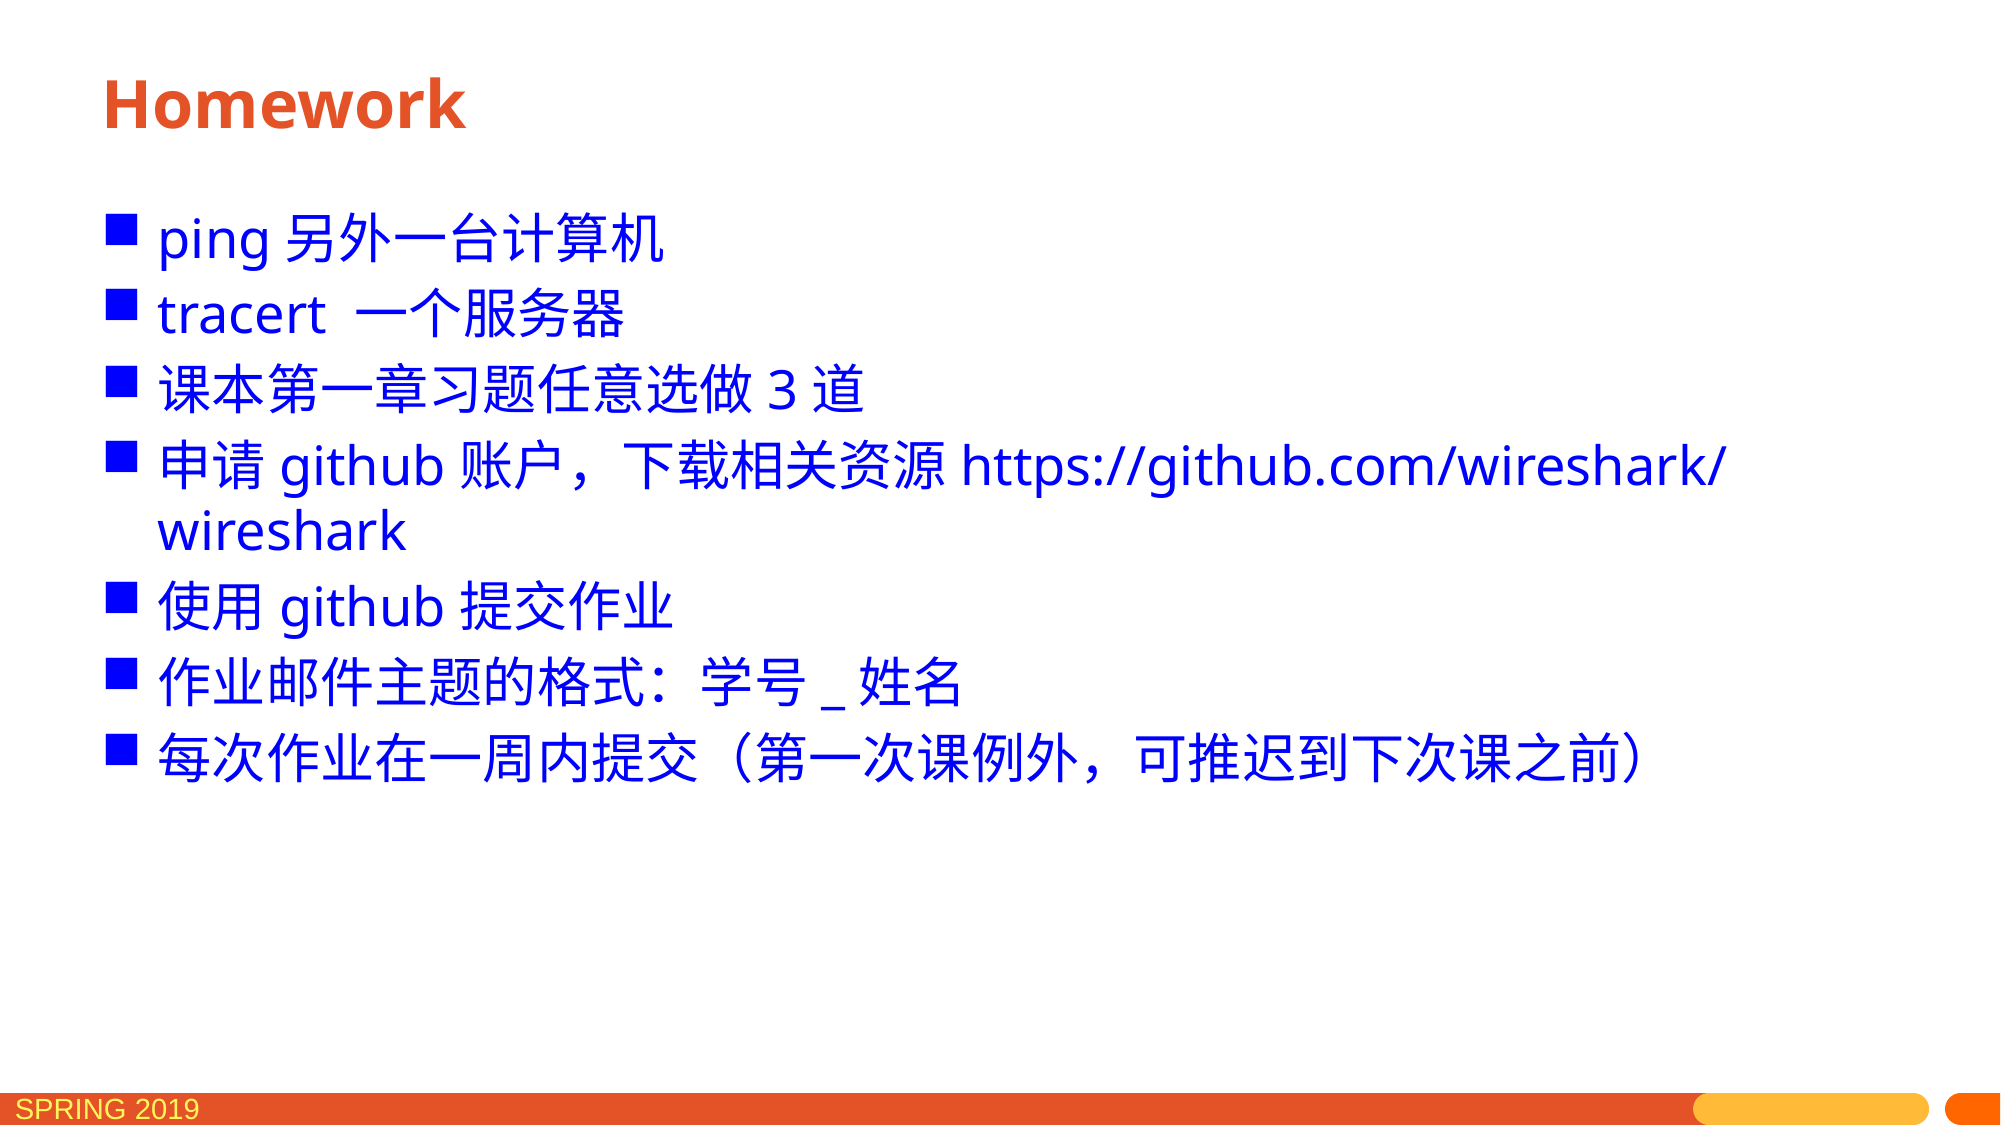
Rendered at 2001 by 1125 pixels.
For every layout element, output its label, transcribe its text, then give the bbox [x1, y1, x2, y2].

title Homework [86, 42, 1914, 161]
list ping另外一台计算机 tracert 一个服务器 课本第一章习题任意选做3道 申请github账户，下载相关资源https://github.com/wireshark/wireshark 使用github提交作业 作业邮件主题的格式：学号_姓名 每次作业在一周内提交（第一次课例外，可推迟到下次课之前） [86, 196, 1914, 1035]
